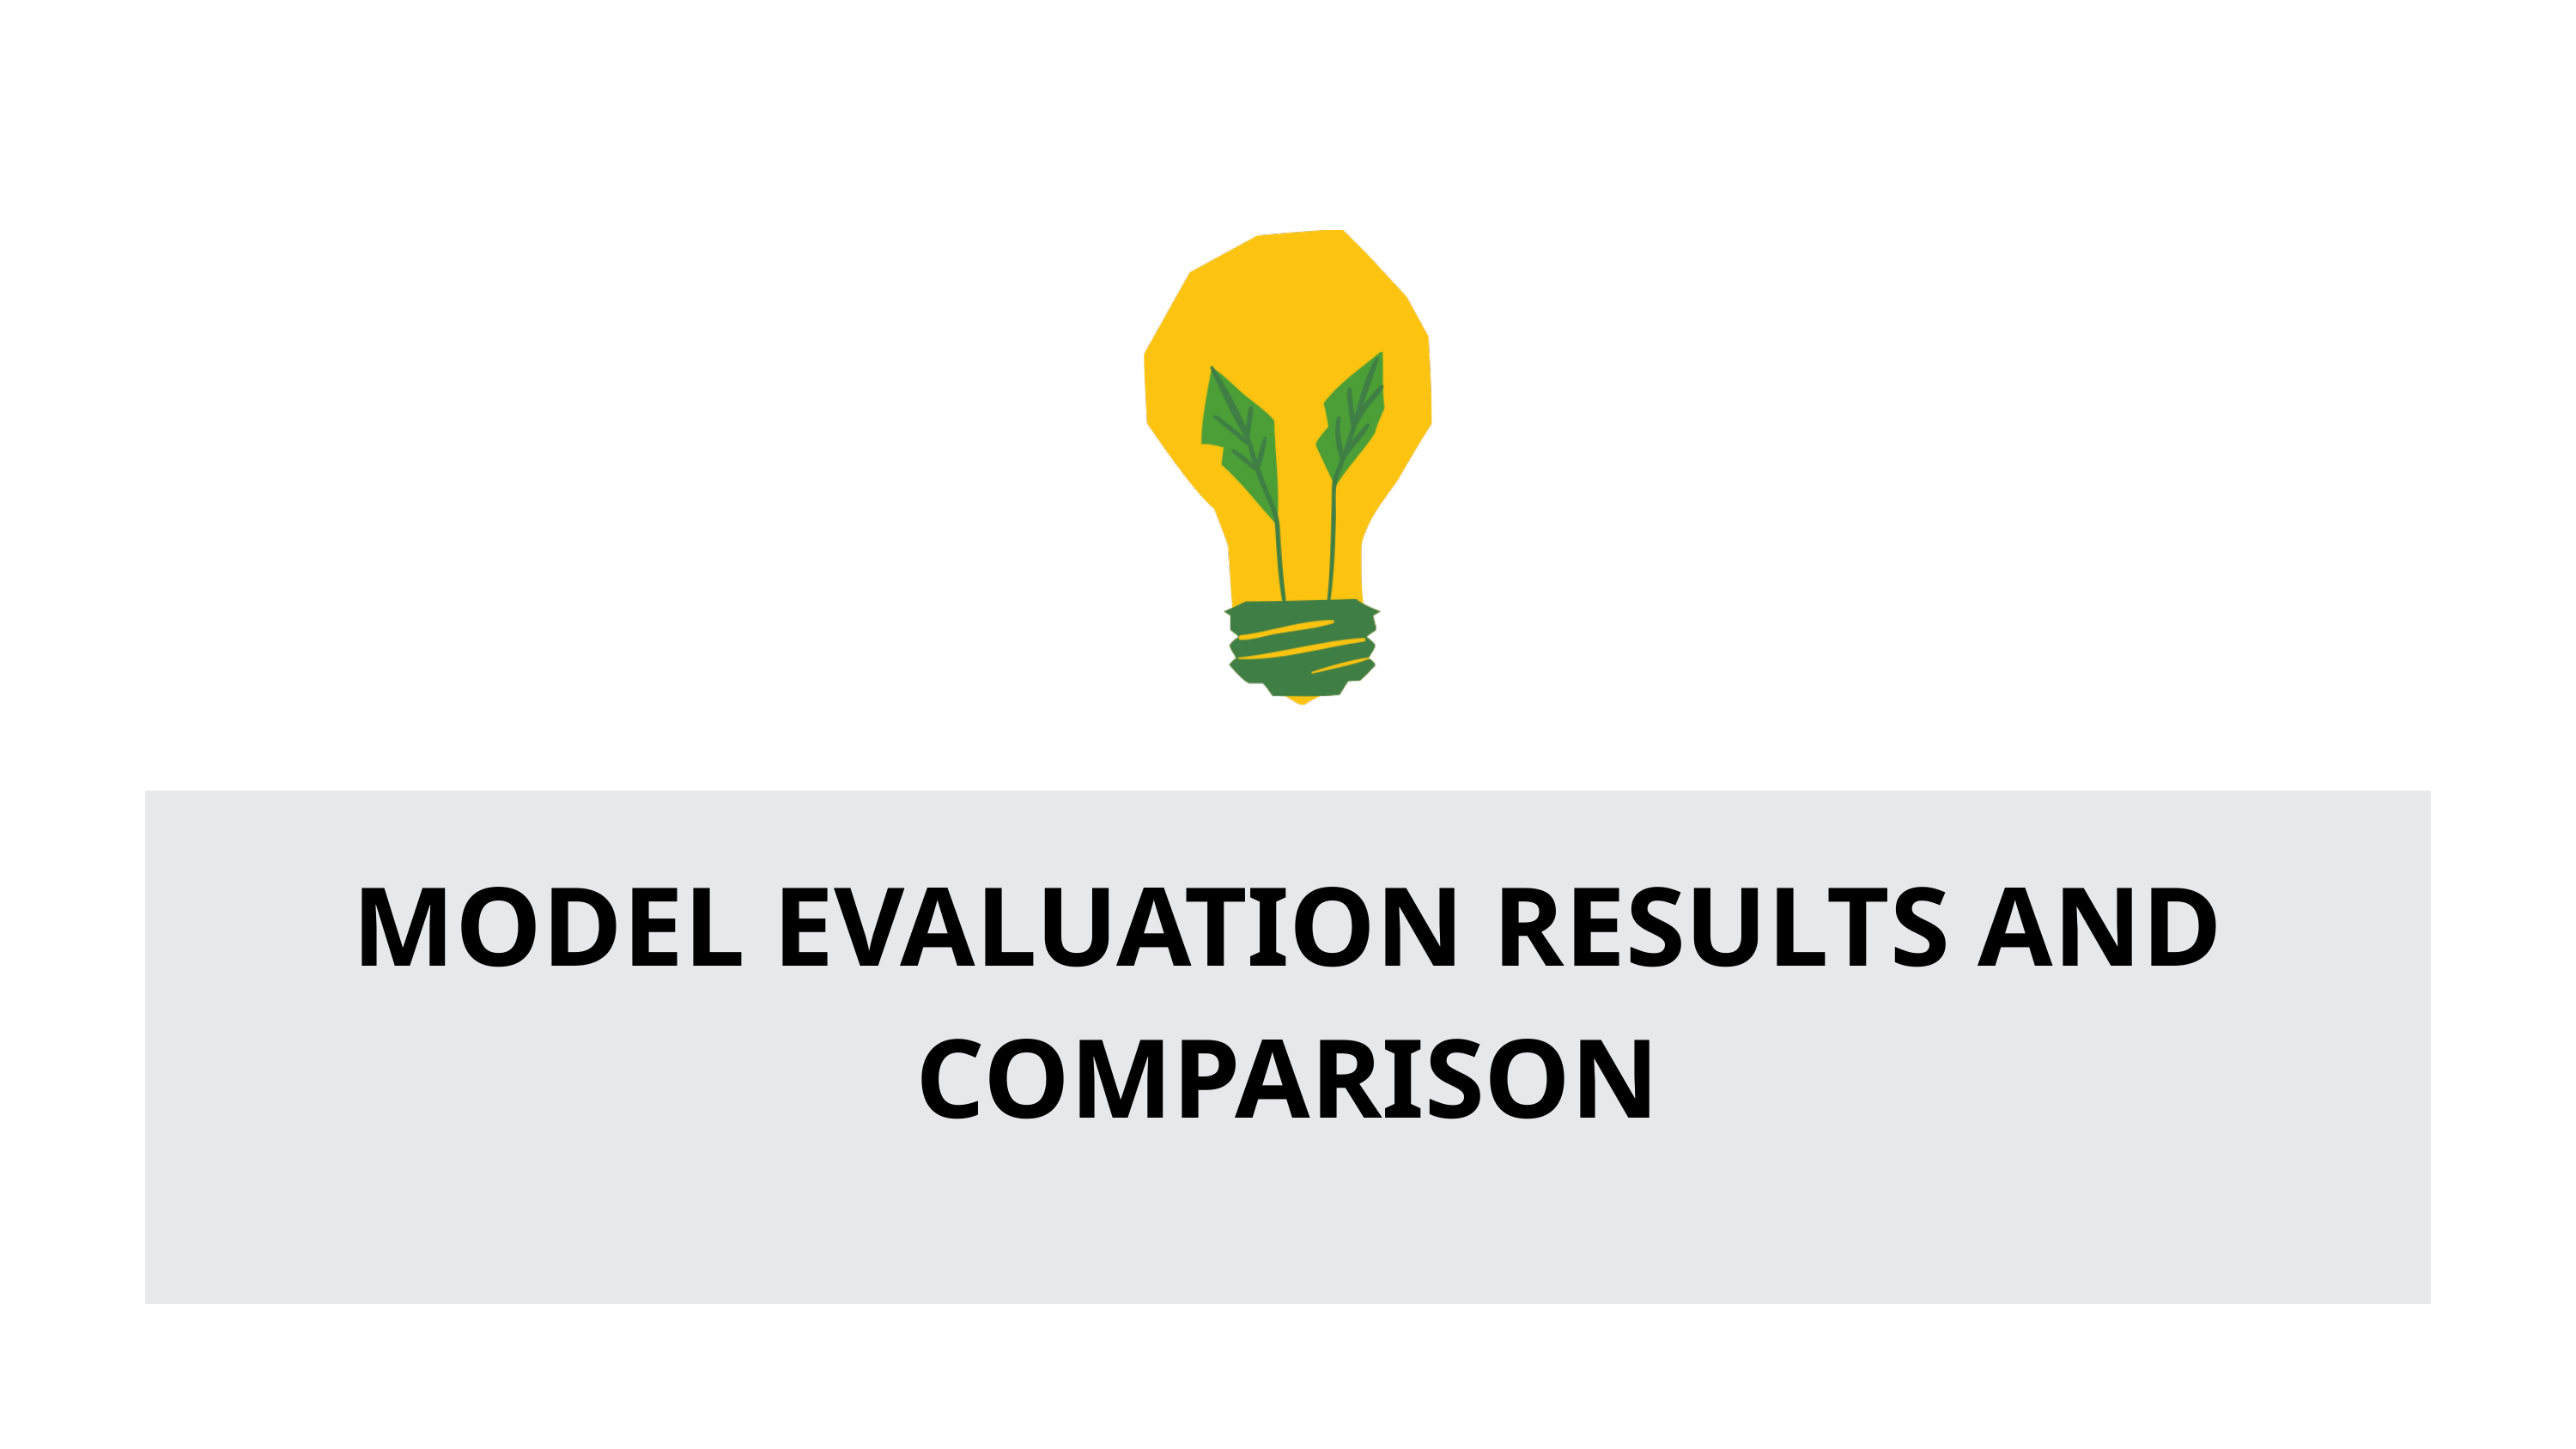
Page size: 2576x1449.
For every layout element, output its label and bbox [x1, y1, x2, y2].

text_box [144, 790, 2432, 1304]
text_box [1144, 230, 1432, 706]
